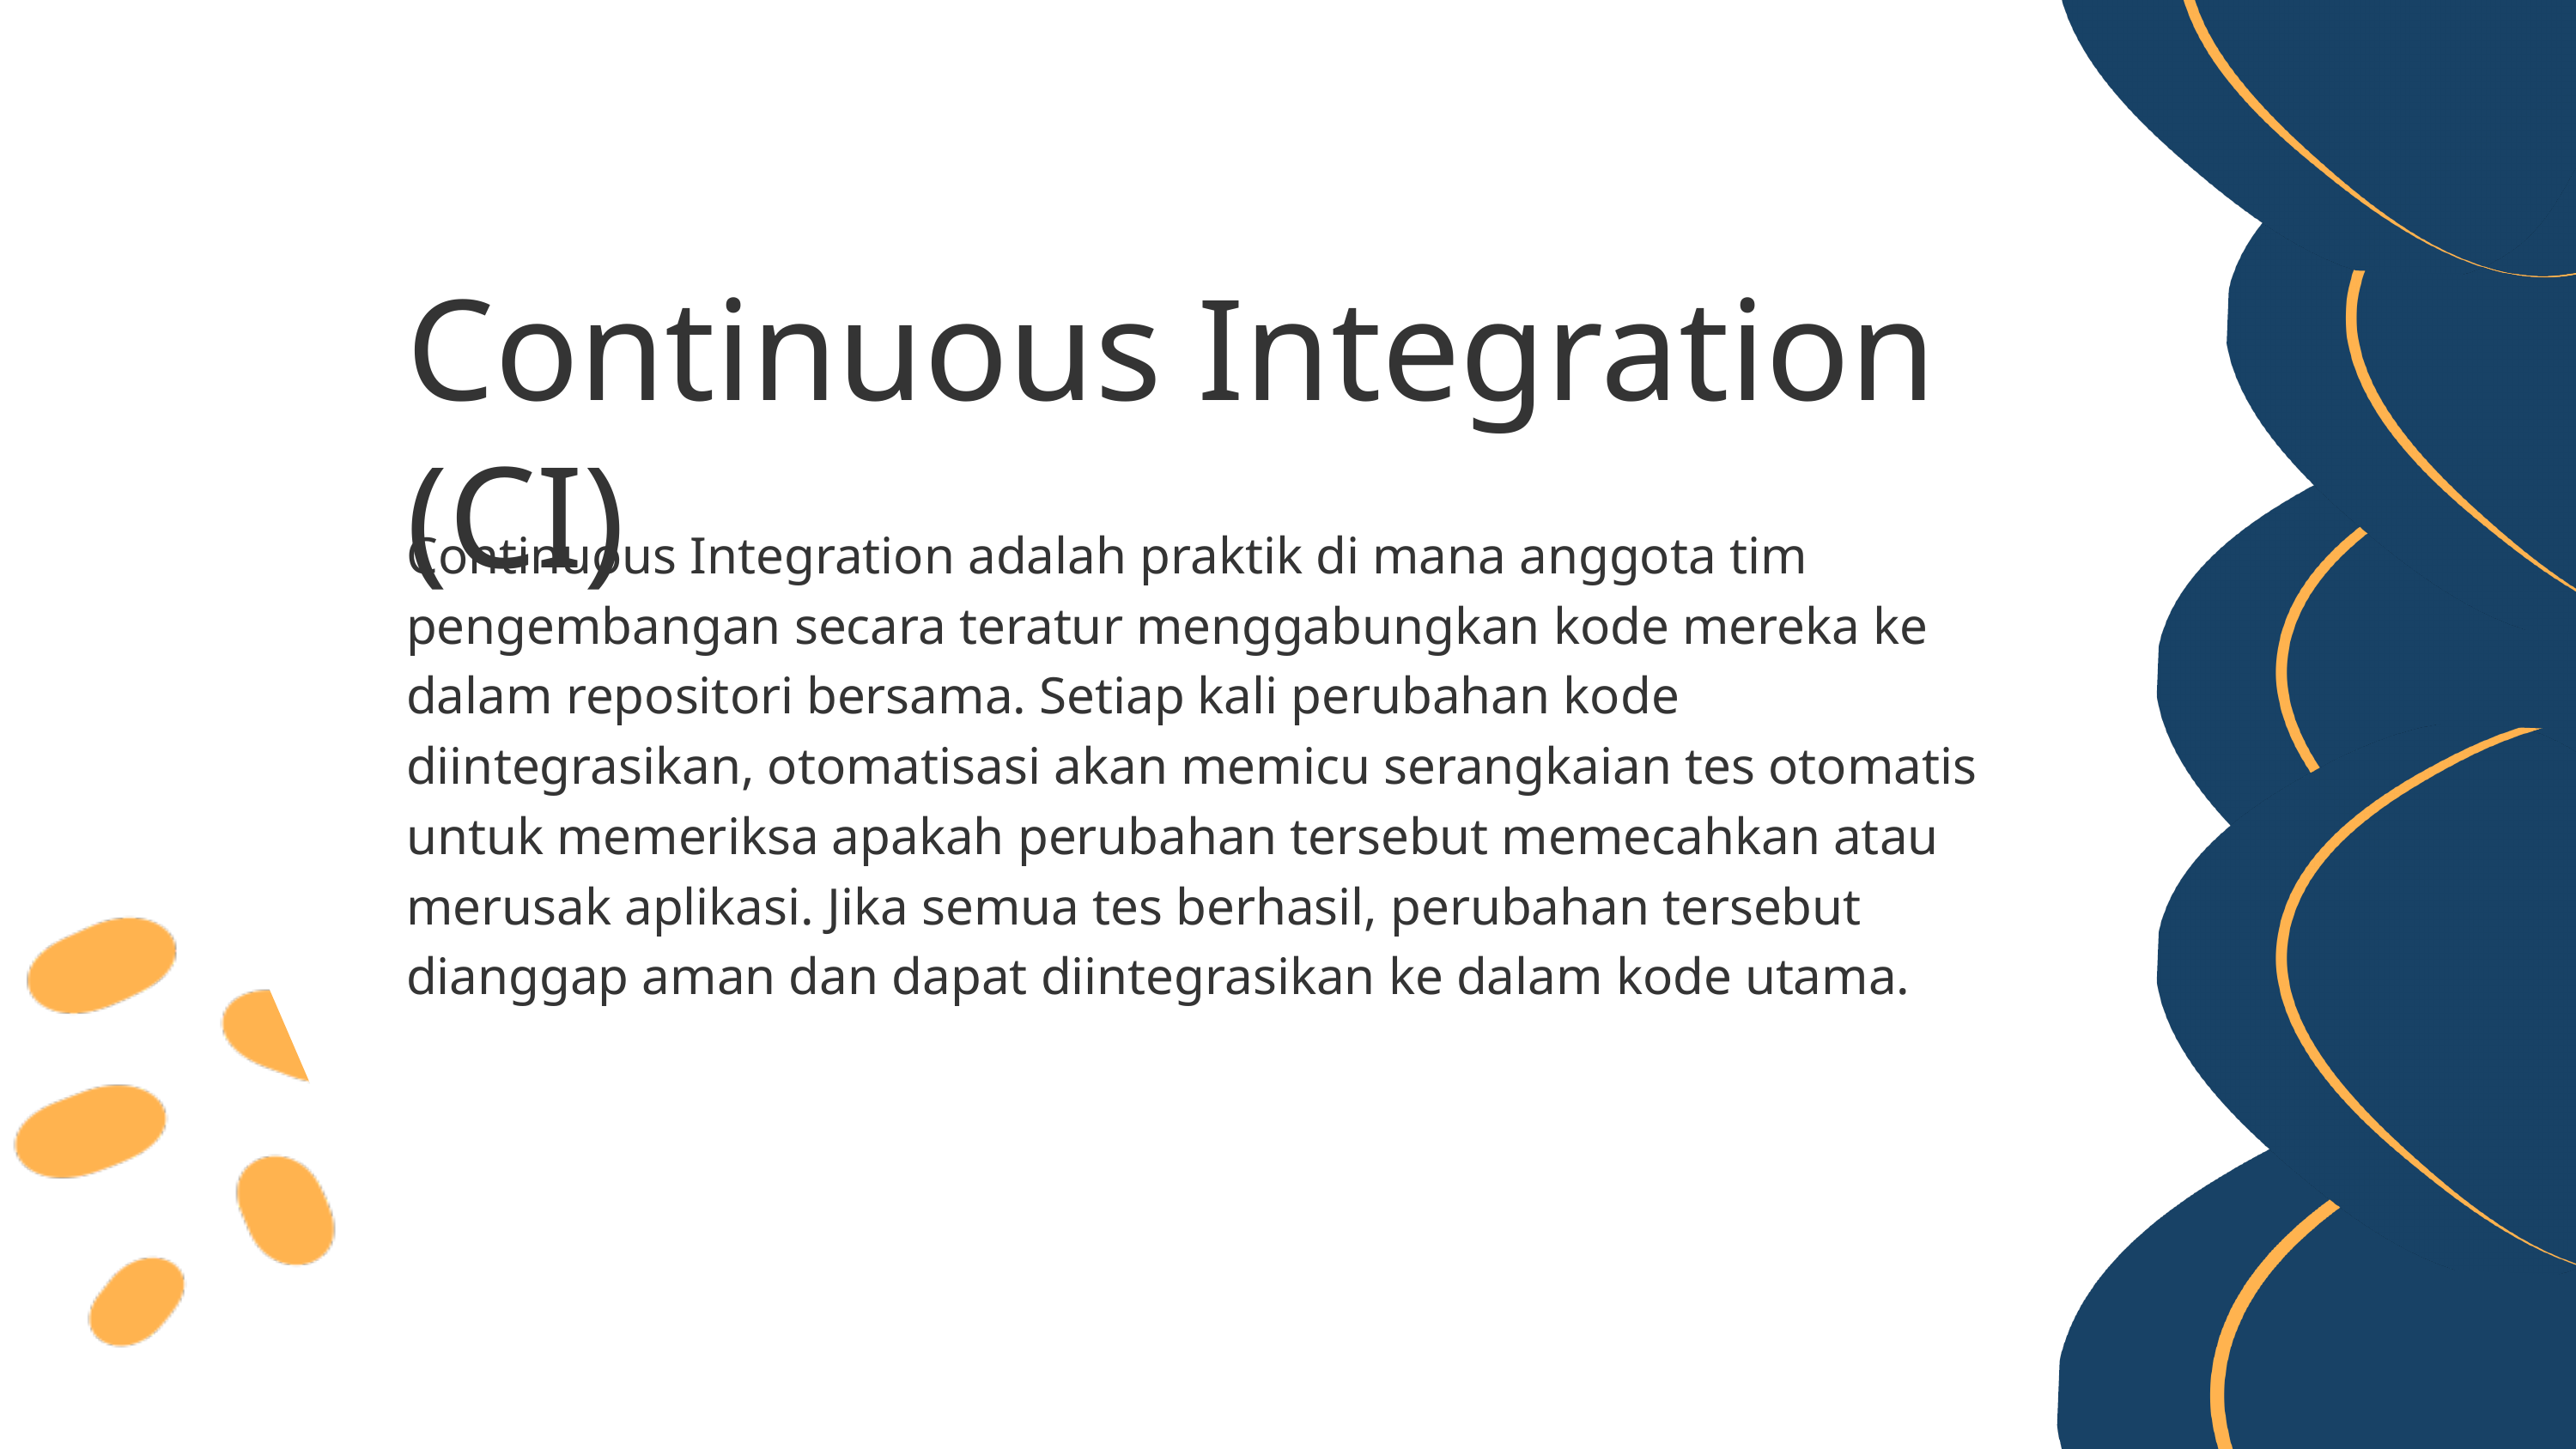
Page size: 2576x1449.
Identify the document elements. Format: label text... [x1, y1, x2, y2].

text_box [2215, 266, 2576, 632]
text_box [2047, 0, 2576, 280]
text_box Continuous Integration (CI) [406, 261, 2146, 597]
text_box [2146, 427, 2576, 973]
text_box [2146, 713, 2576, 1276]
text_box [2056, 1081, 2576, 1449]
text_box Continuous Integration adalah praktik di mana anggota tim pengembangan secara teratur menggabungkan kode mereka ke dalam repositori bersama. Setiap kali perubahan kode diintegrasikan, otomatisasi akan memicu serangkaian tes otomatis untuk memeriksa apakah perubahan tersebut memecahkan atau merusak aplikasi. Jika semua tes berhasil, perubahan tersebut dianggap aman dan dapat diintegrasikan ke dalam kode utama. [406, 513, 1999, 1075]
text_box [0, 830, 407, 1449]
